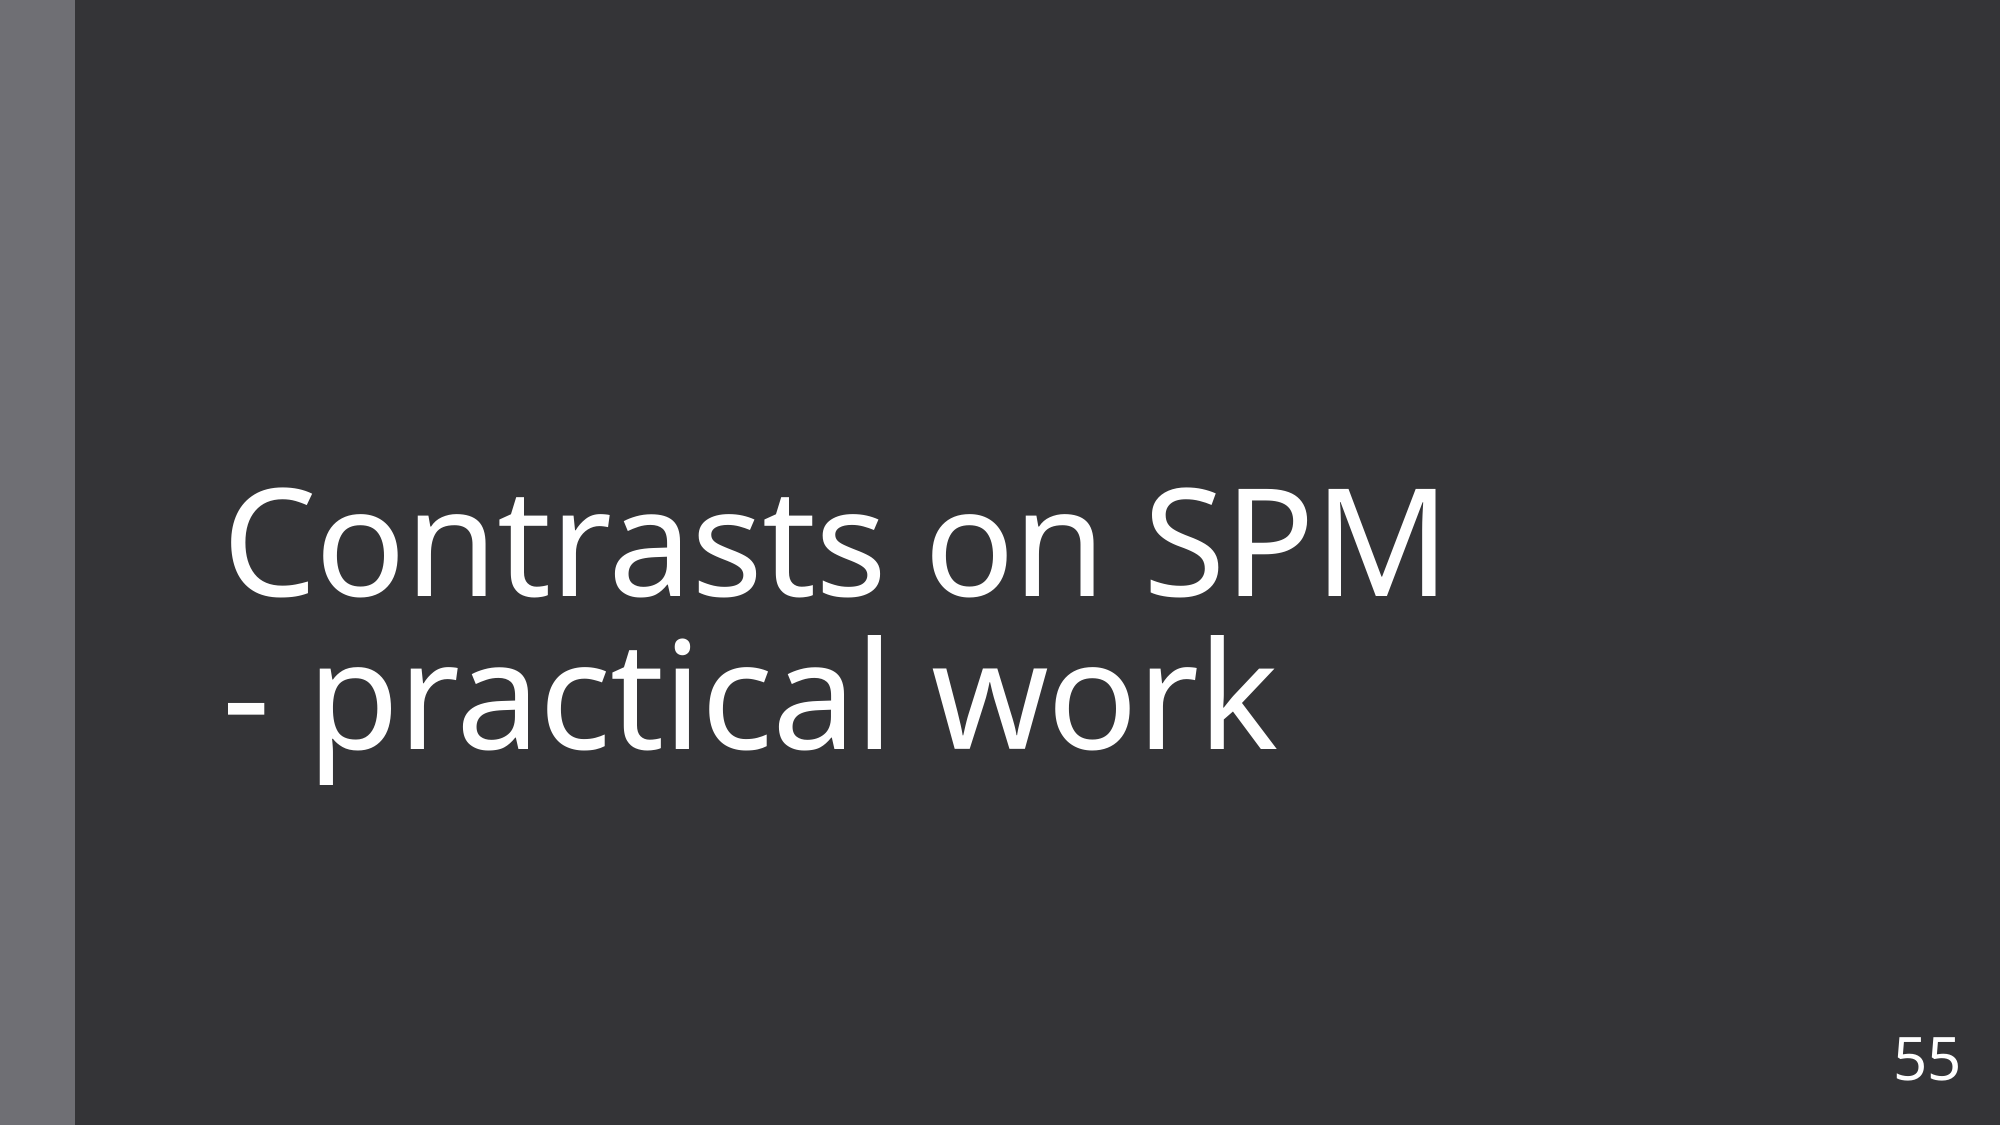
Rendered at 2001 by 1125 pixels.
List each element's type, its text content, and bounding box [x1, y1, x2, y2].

title Contrasts on SPM - practical work [206, 124, 1779, 788]
slide_number 55 [1852, 1012, 2000, 1110]
